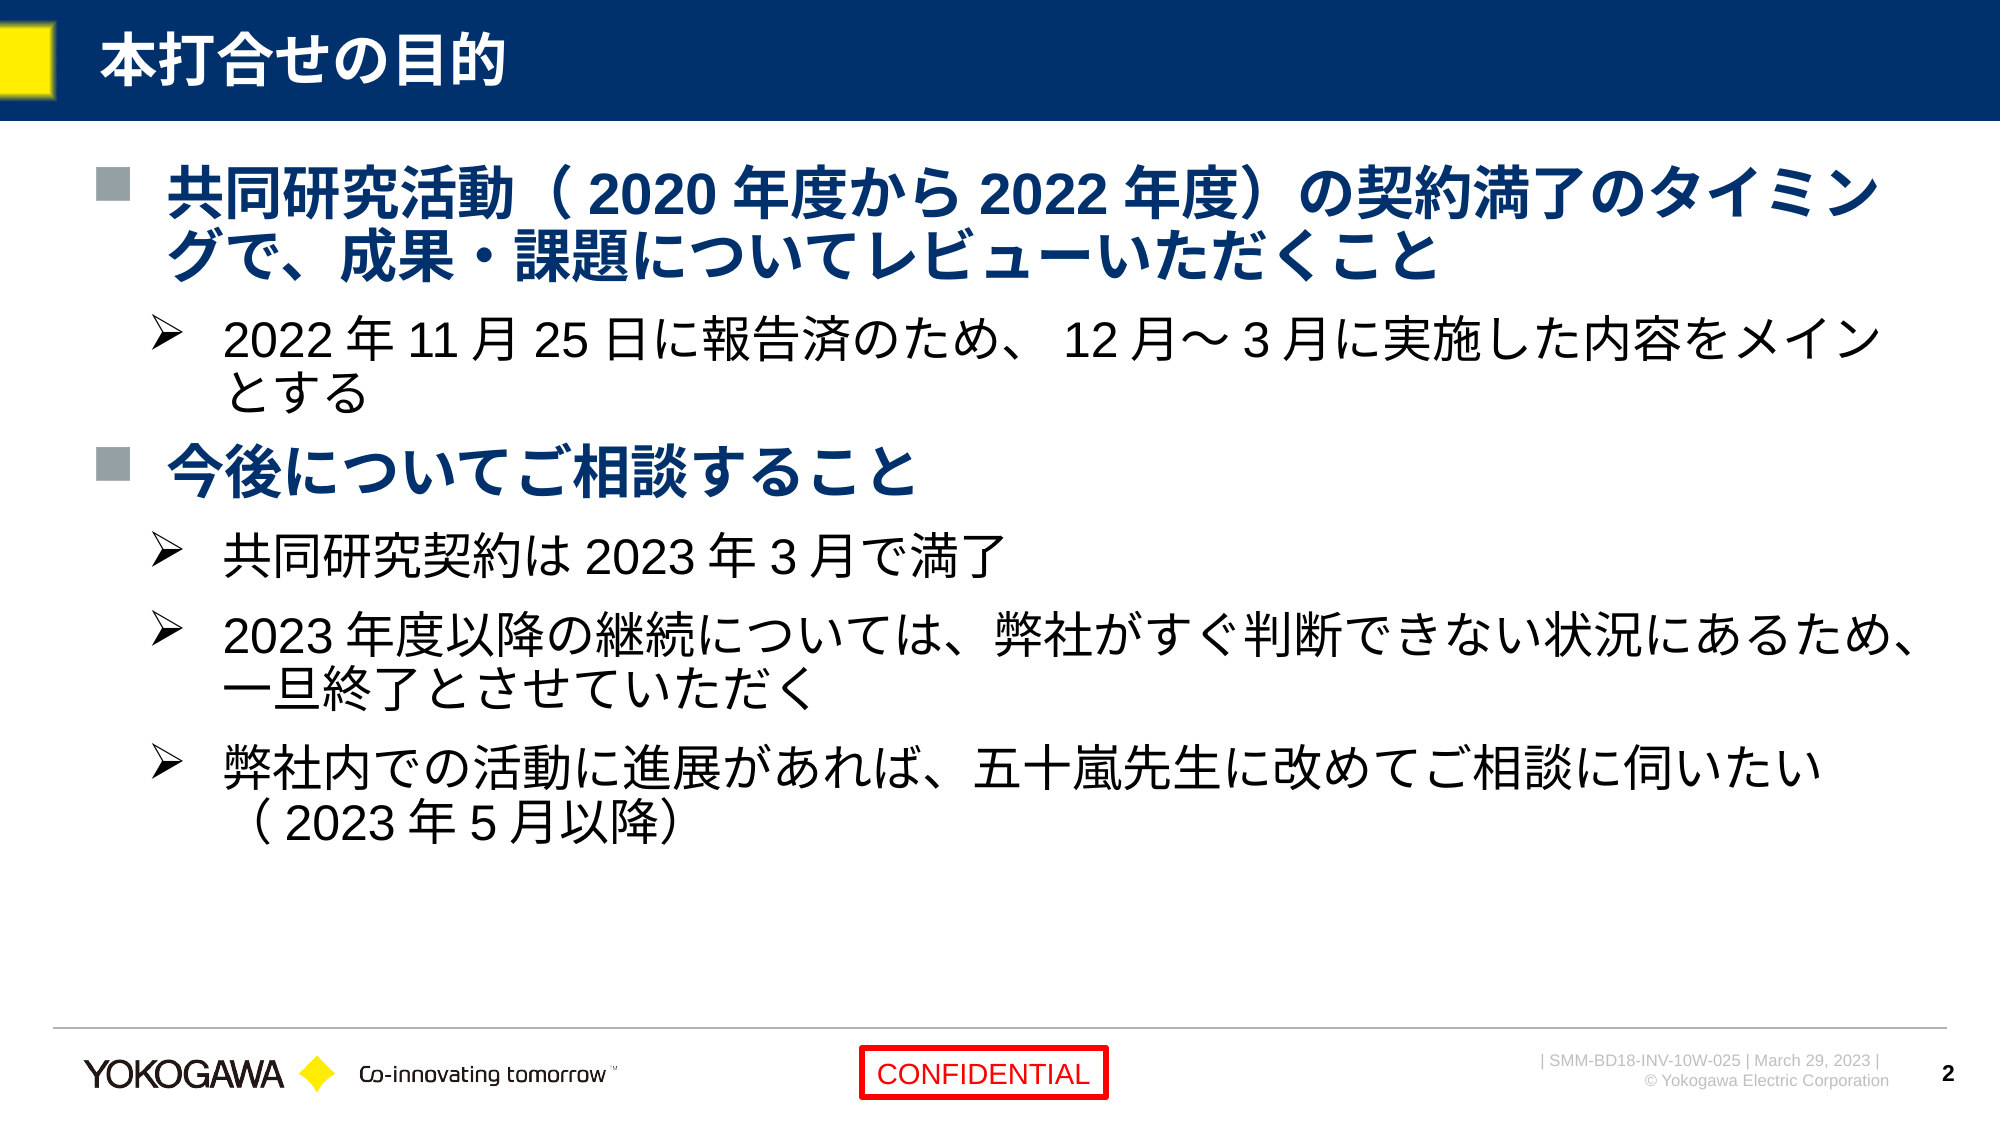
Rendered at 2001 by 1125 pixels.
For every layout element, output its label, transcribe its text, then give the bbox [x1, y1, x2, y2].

slide_number 2 [1904, 1042, 1970, 1103]
list 共同研究活動（2020年度から2022年度）の契約満了のタイミングで、成果・課題についてレビューいただくこと 2022年11月25日に報告済のため、12月～3月に実施した内容をメインとする 今後についてご相談すること 共同研究契約は2023年3月で満了 2023年度以降の継続については、弊社がすぐ判断できない状況にあるため、一旦終了とさせていただく 弊社内での活動に進展があれば、五十嵐先生に改めてご相談に伺いたい（2023年5月以降） [76, 156, 1938, 812]
title 本打合せの目的 [84, 20, 1955, 106]
picture [83, 1055, 617, 1093]
picture [0, 6, 69, 115]
